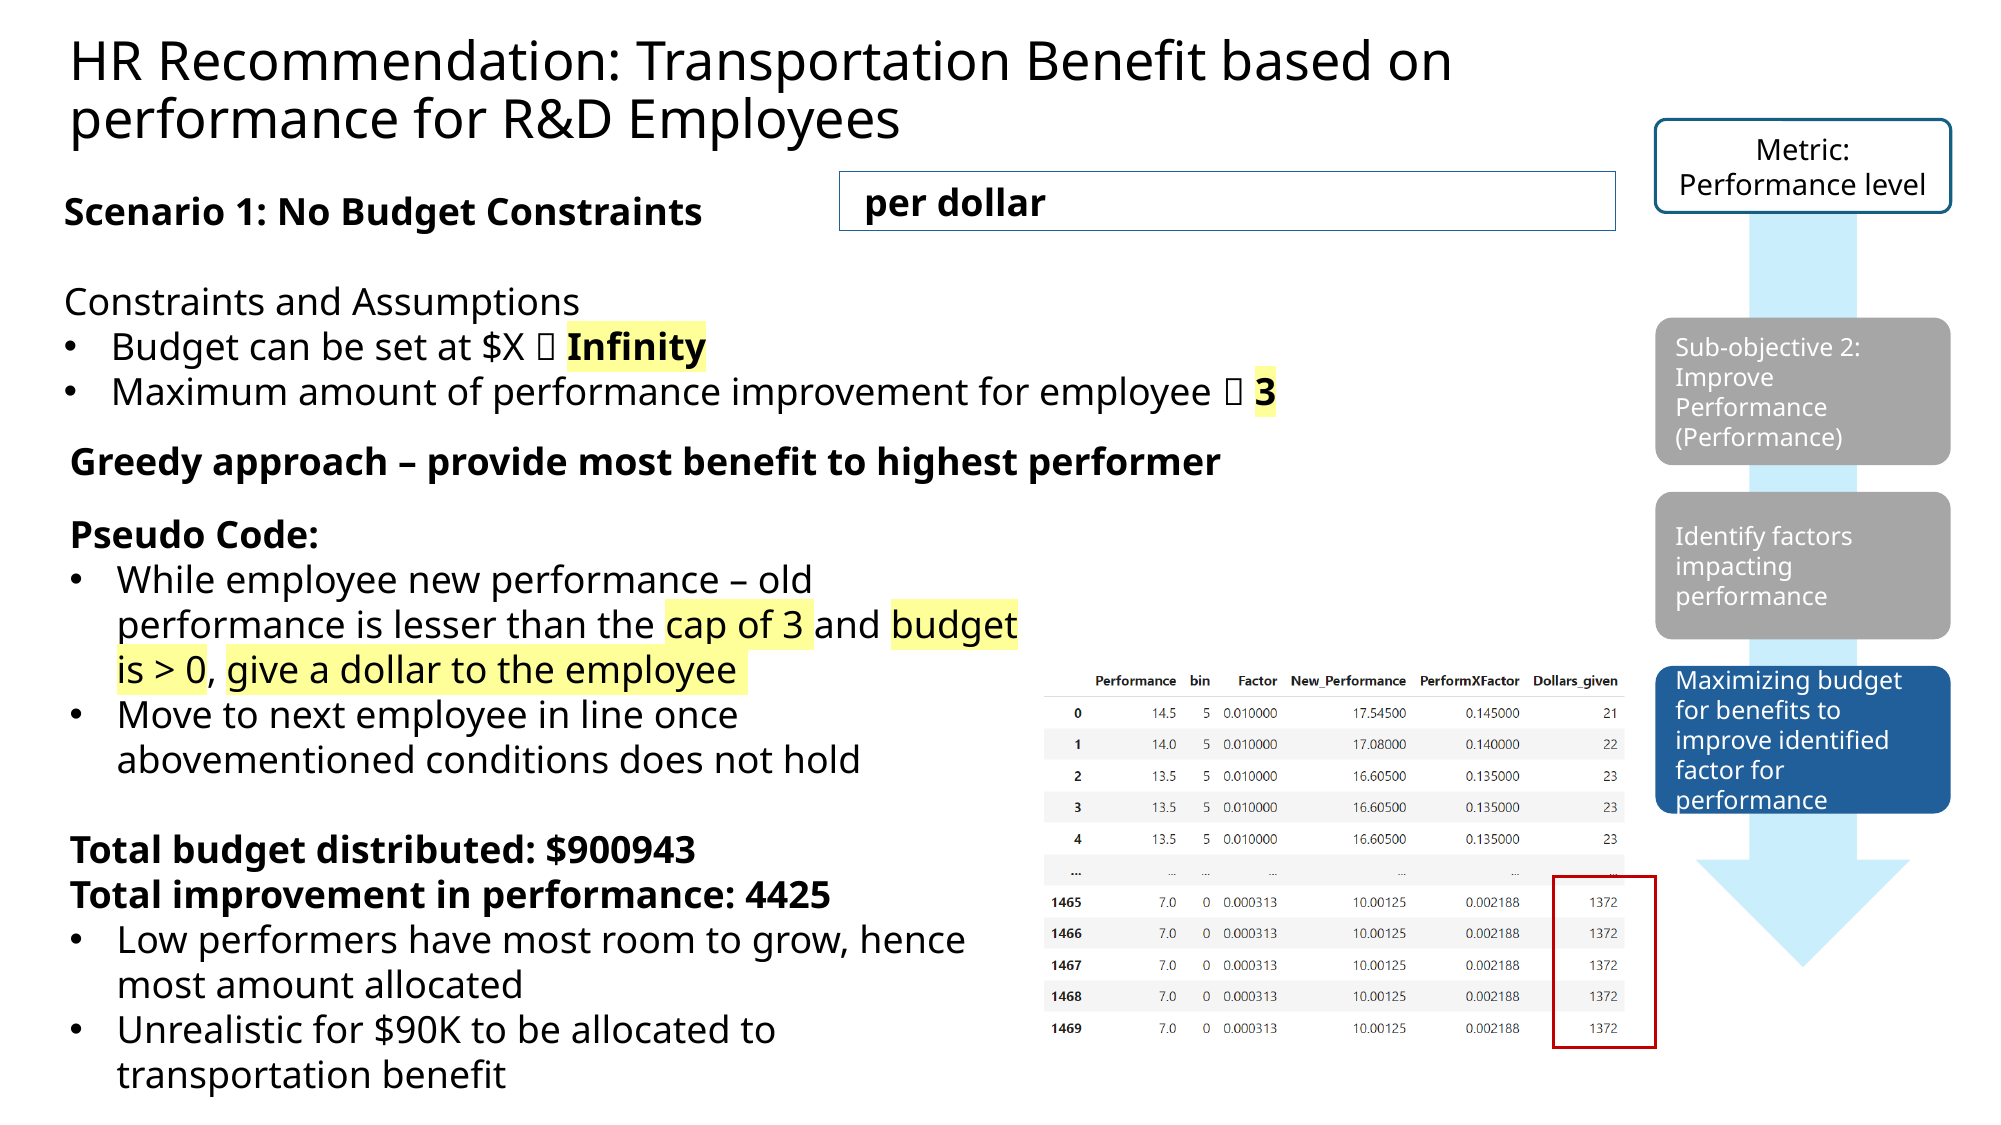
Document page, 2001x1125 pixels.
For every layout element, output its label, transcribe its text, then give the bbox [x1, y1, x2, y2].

text_box Maximizing budget for benefits to improve identified factor for performance [1655, 665, 1951, 814]
picture [1043, 665, 1636, 1049]
text_box Greedy approach – provide most benefit to highest performer [54, 430, 1599, 491]
text_box [1747, 466, 1859, 491]
text_box [1636, 875, 1657, 1049]
text_box Pseudo Code: While employee new performance – old performance is lesser than the cap of 3 and budget is > 0, give a dollar to the employee Move to next employee in line once abovementioned conditions does not hold Total budget distributed: $900943 Total improvement in performance: 4425 Low performers have most room to grow, hence most amount allocated Unrealistic for $90K to be allocated to transportation benefit [54, 491, 1055, 1104]
text_box Metric: Performance level [1653, 117, 1953, 214]
text_box Scenario 1: No Budget Constraints Constraints and Assumptions Budget can be set at $X  Infinity Maximum amount of performance improvement for employee  3 [49, 180, 1656, 511]
text_box [1747, 214, 1859, 317]
text_box Identify factors impacting performance [1655, 491, 1951, 640]
title HR Recommendation: Transportation Benefit based on performance for R&D Employees [54, 26, 1786, 158]
text_box [1691, 814, 1915, 970]
text_box Sub-objective 2: Improve Performance (Performance) [1656, 317, 1951, 466]
text_box [1747, 640, 1859, 665]
